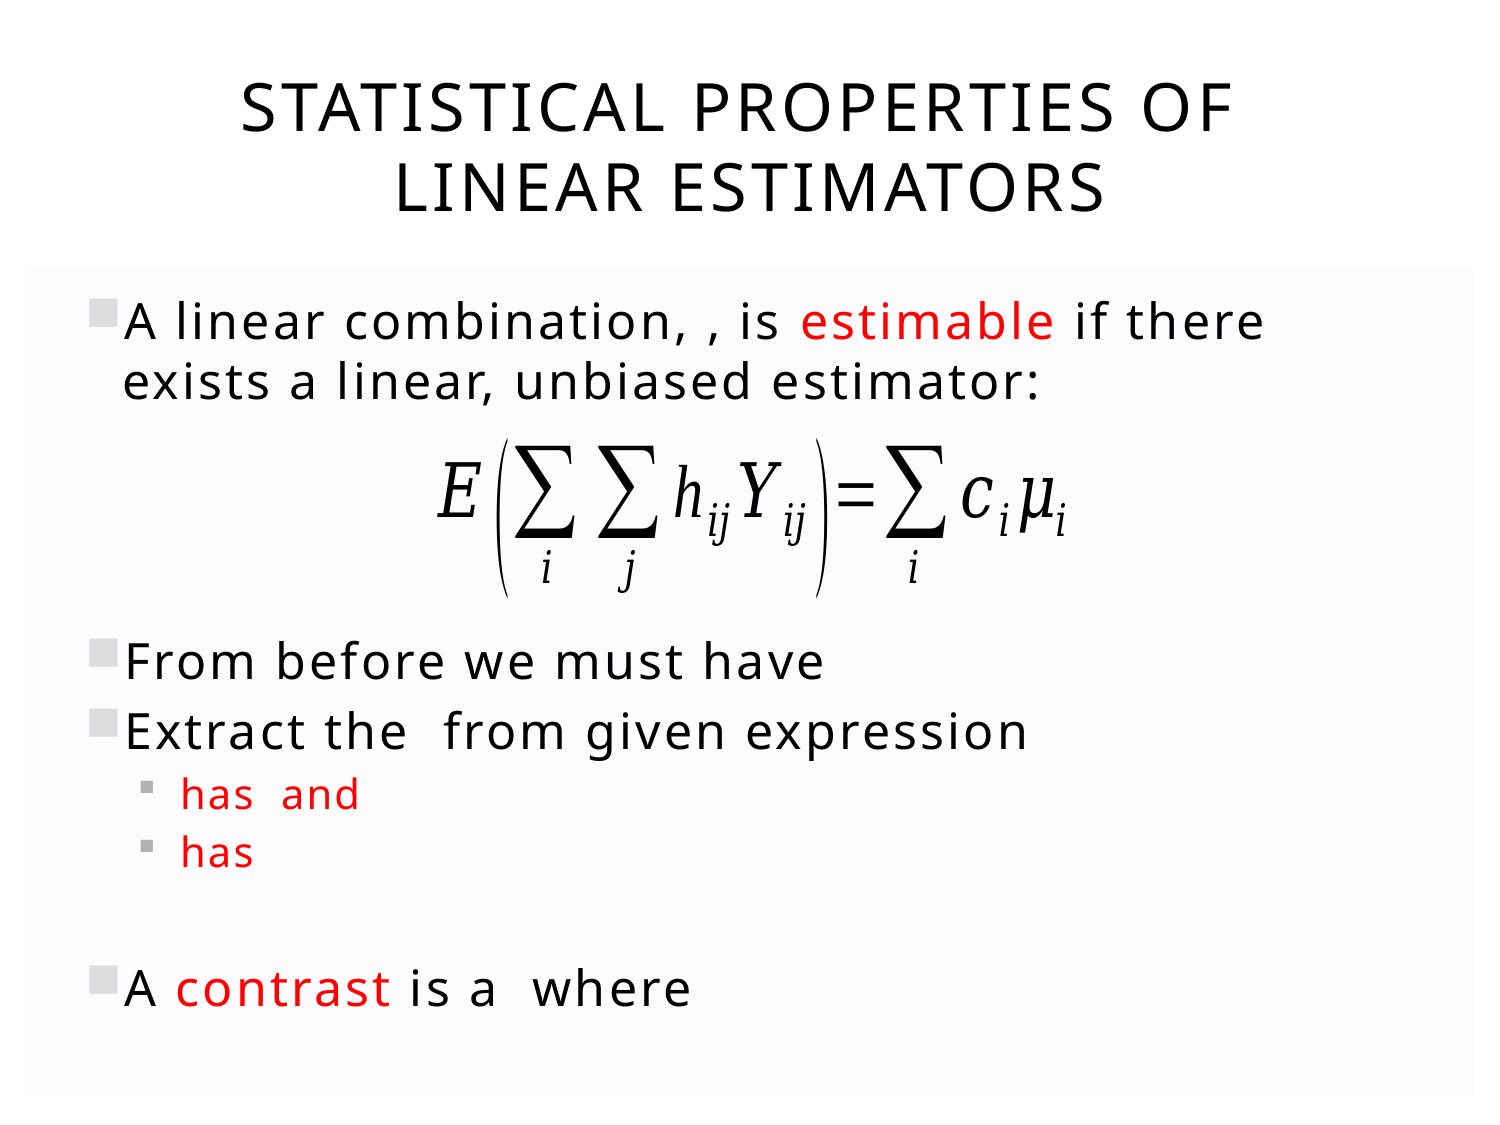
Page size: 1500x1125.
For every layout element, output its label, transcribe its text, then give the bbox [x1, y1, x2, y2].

title Statistical properties of linear estimators [62, 58, 1438, 232]
